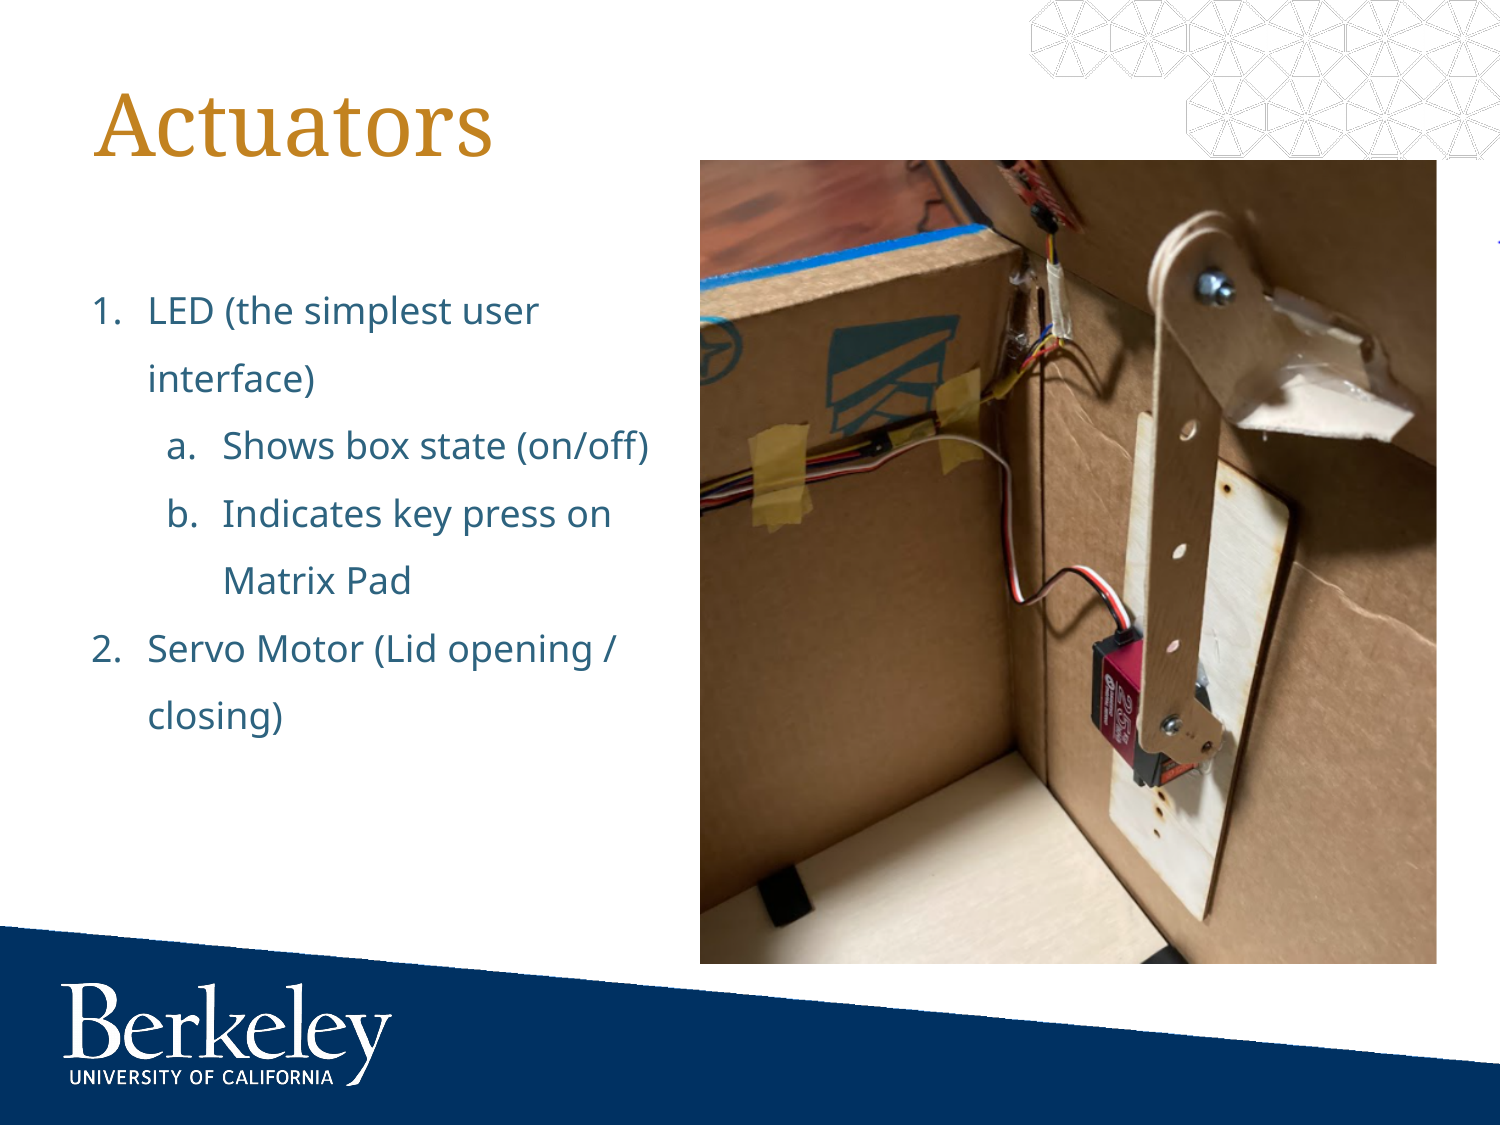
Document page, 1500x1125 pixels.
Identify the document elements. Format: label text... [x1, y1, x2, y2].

picture [0, 0, 1500, 1125]
title Actuators [79, 26, 1354, 216]
list LED (the simplest user interface) Shows box state (on/off) Indicates key press on Matrix Pad Servo Motor (Lid opening / closing) [57, 257, 690, 923]
